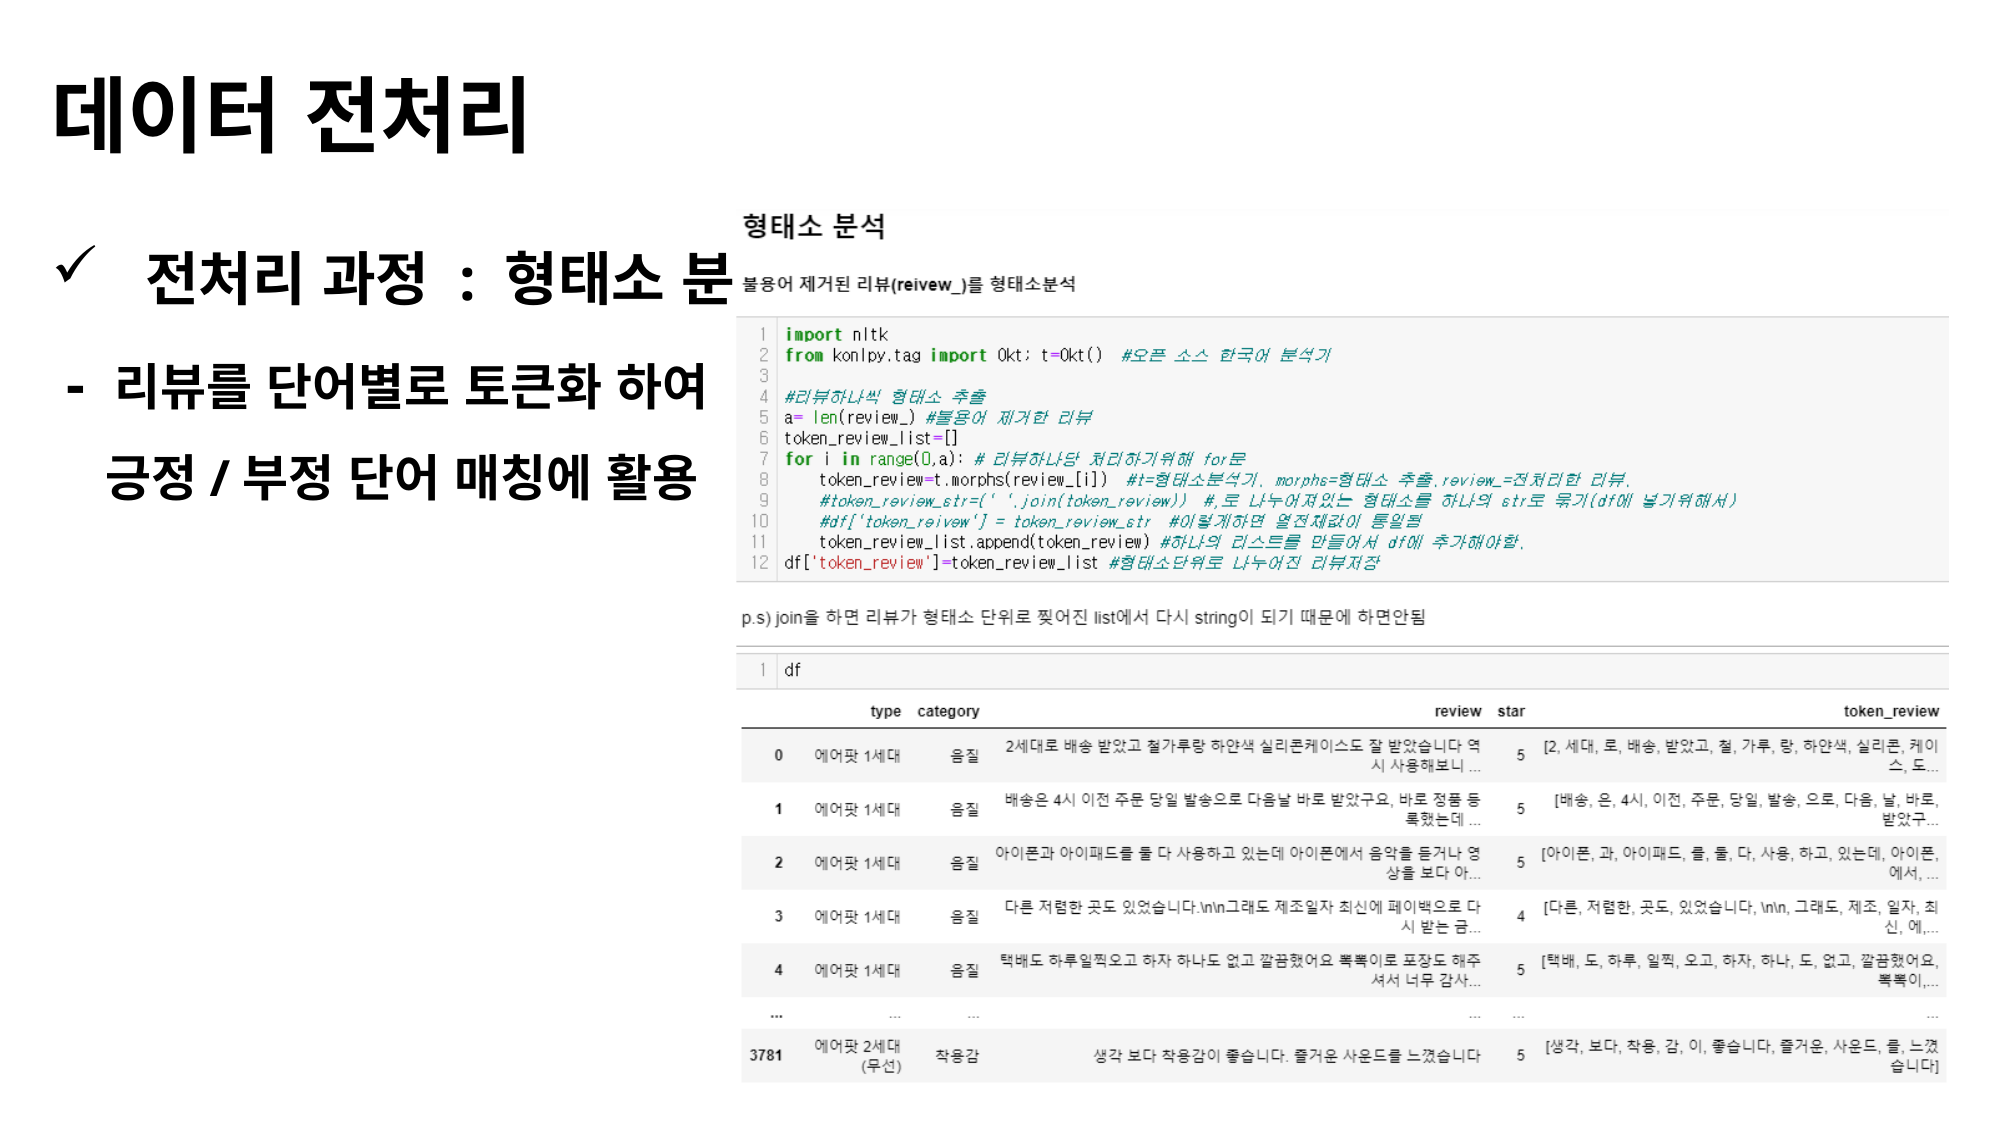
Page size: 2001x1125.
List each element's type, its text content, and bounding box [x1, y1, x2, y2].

text_box 데이터 전처리 [36, 55, 1892, 171]
text_box 전처리 과정 : 형태소 분석 - 리뷰를 단어별로 토큰화 하여 긍정/부정 단어 매칭에 활용 [36, 199, 1947, 740]
picture [736, 209, 1949, 1085]
